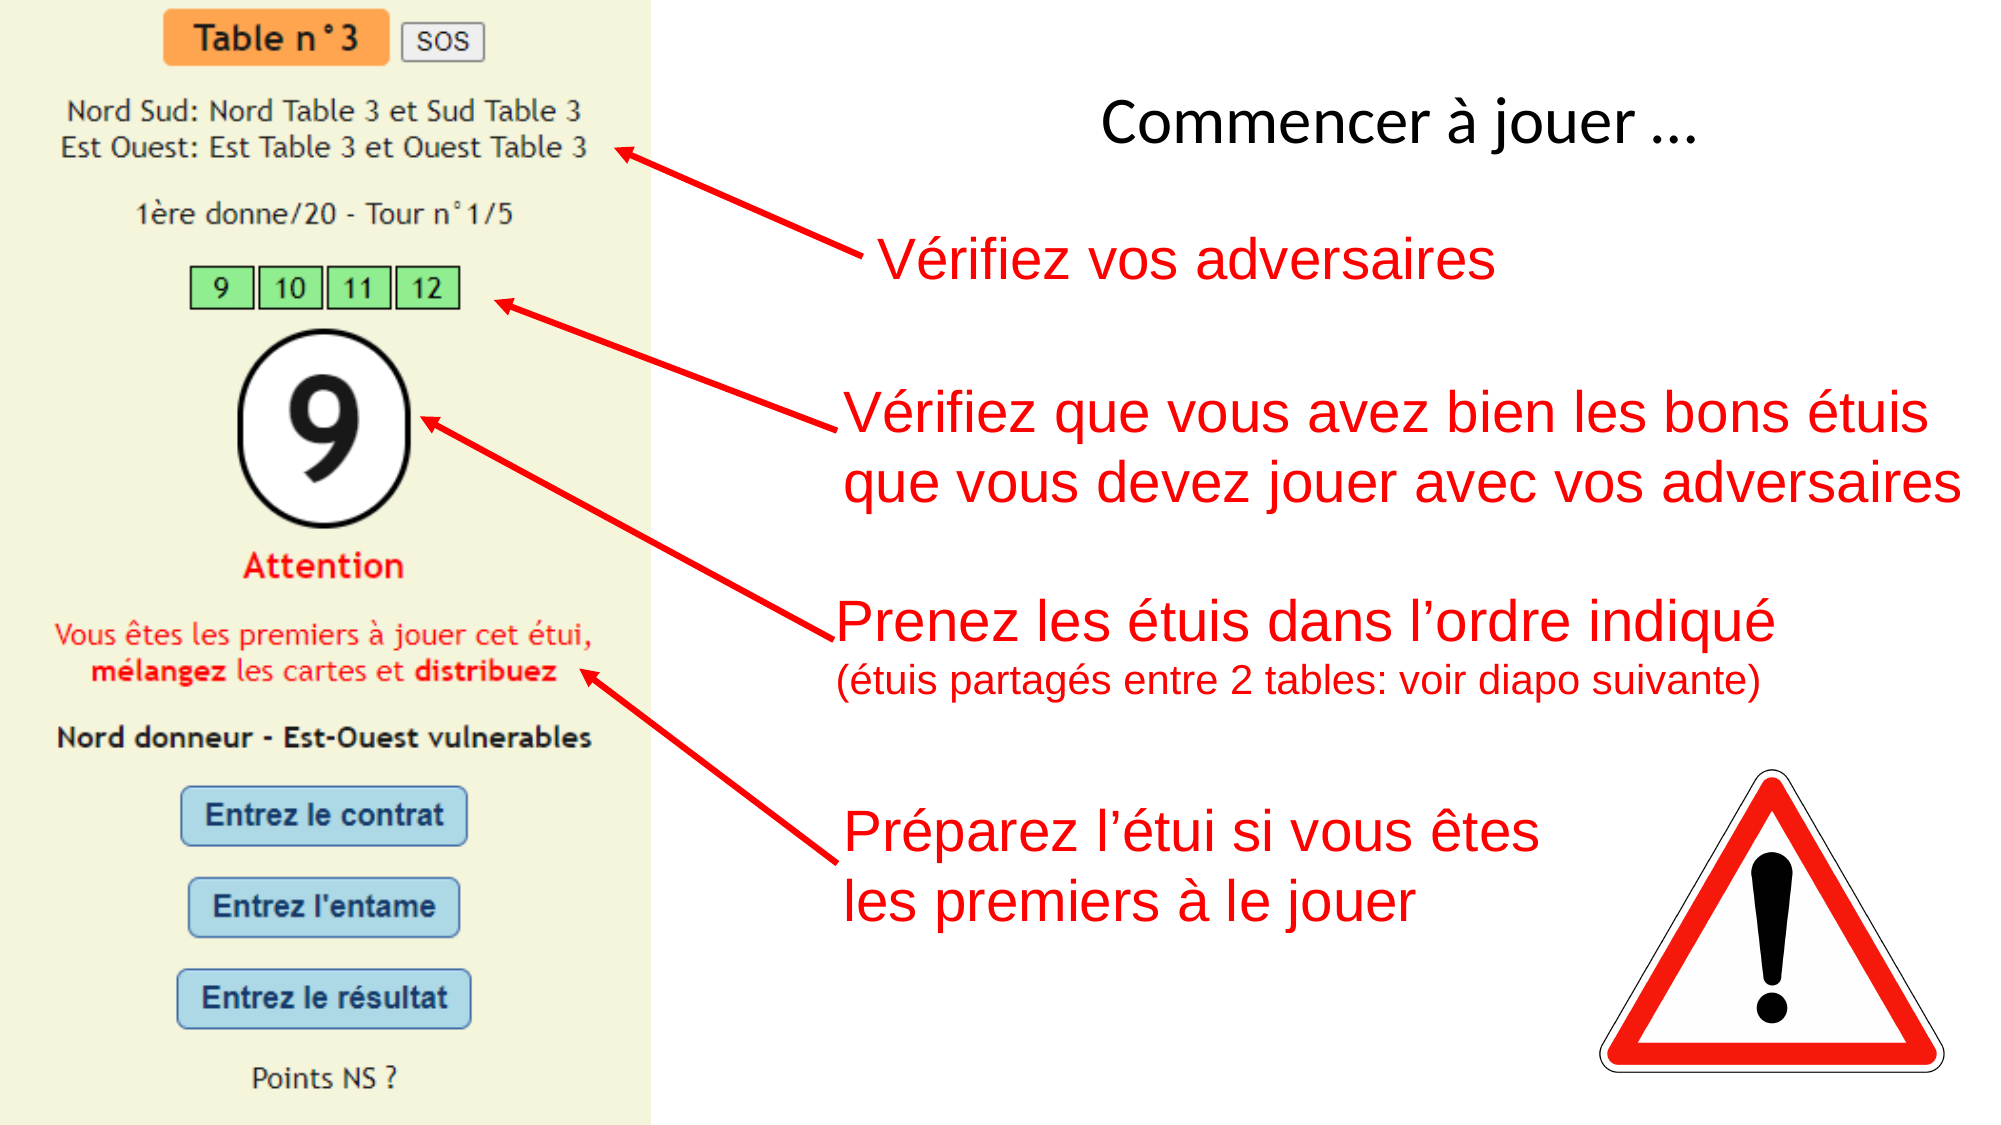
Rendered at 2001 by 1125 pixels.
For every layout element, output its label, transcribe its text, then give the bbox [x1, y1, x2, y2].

text_box Prenez les étuis dans l’ordre indiqué (étuis partagés entre 2 tables: voir diapo suivante) [820, 575, 1982, 711]
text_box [613, 147, 863, 258]
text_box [419, 416, 834, 640]
text_box Préparez l’étui si vous êtes les premiers à le jouer [828, 785, 1599, 940]
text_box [579, 668, 838, 864]
picture [1599, 769, 1945, 1073]
title Commencer à jouer … [1086, 59, 1863, 184]
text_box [493, 300, 837, 431]
text_box Vérifiez vos adversaires [862, 214, 1757, 299]
picture [0, 0, 651, 1125]
text_box Vérifiez que vous avez bien les bons étuis que vous devez jouer avec vos adversaires [834, 367, 1992, 522]
